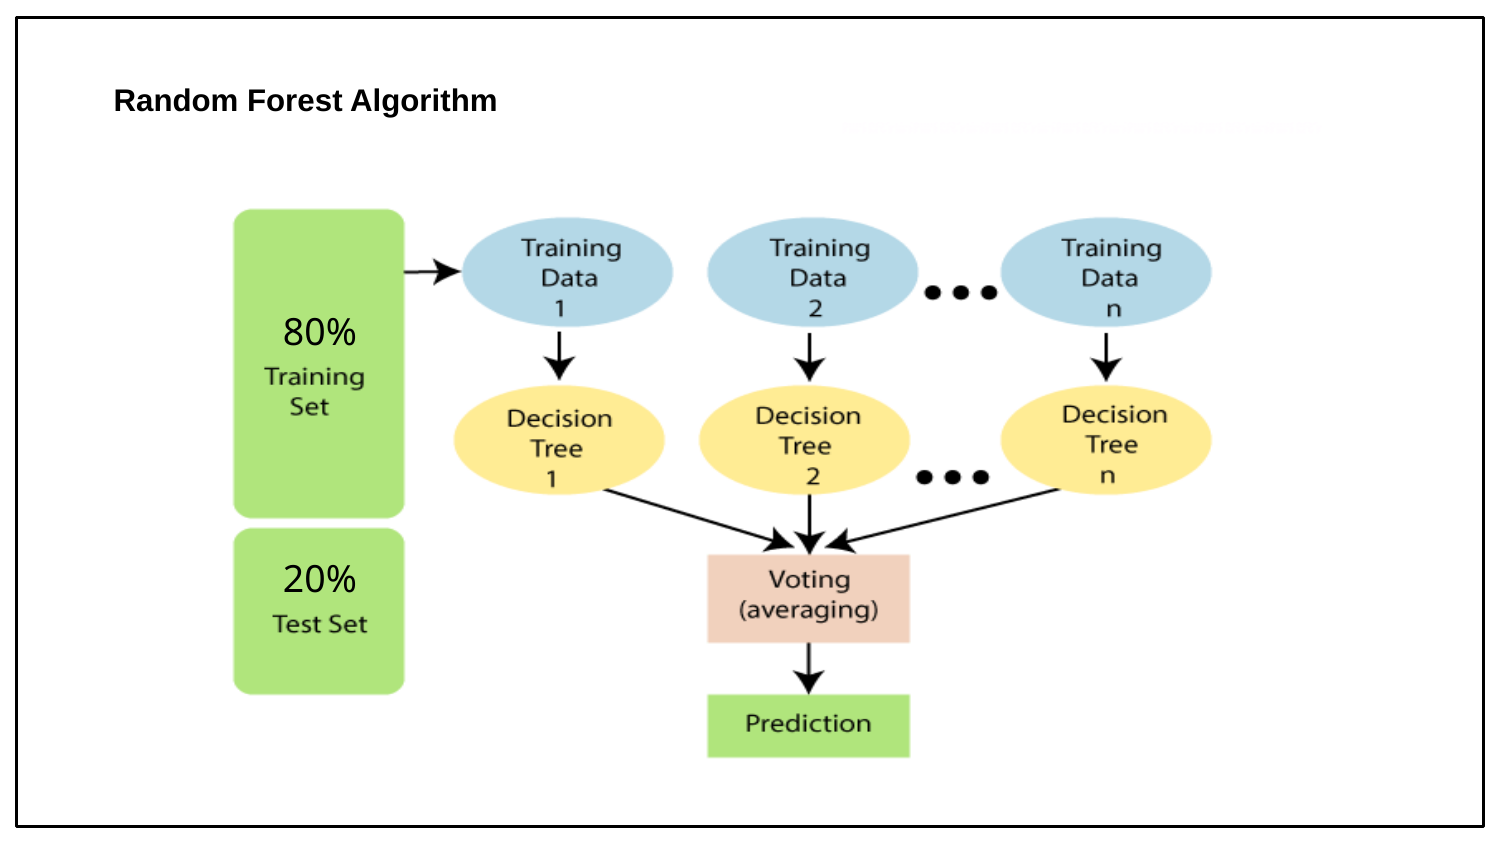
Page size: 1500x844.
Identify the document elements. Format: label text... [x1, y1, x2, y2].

text_box Random Forest Algorithm [98, 65, 712, 133]
picture [200, 122, 1323, 778]
